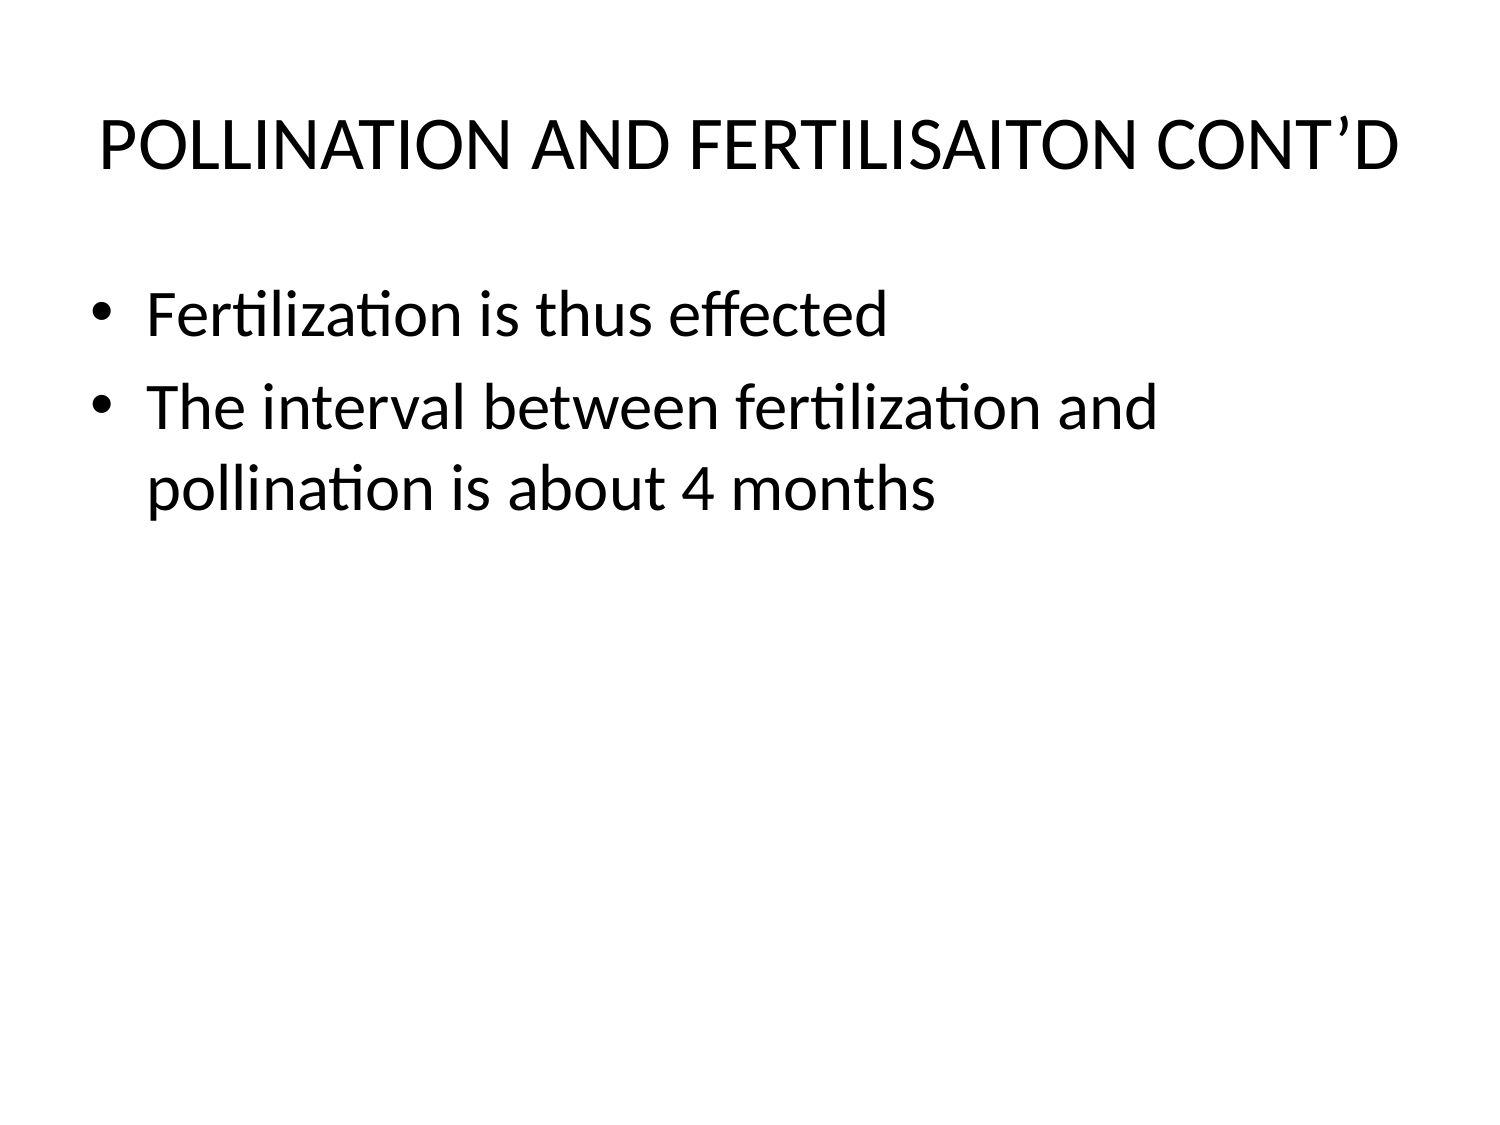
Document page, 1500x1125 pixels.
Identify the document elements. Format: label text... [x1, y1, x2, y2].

title POLLINATION AND FERTILISAITON CONT’D [75, 45, 1425, 233]
list Fertilization is thus effected The interval between fertilization and pollination is about 4 months [75, 262, 1425, 1005]
